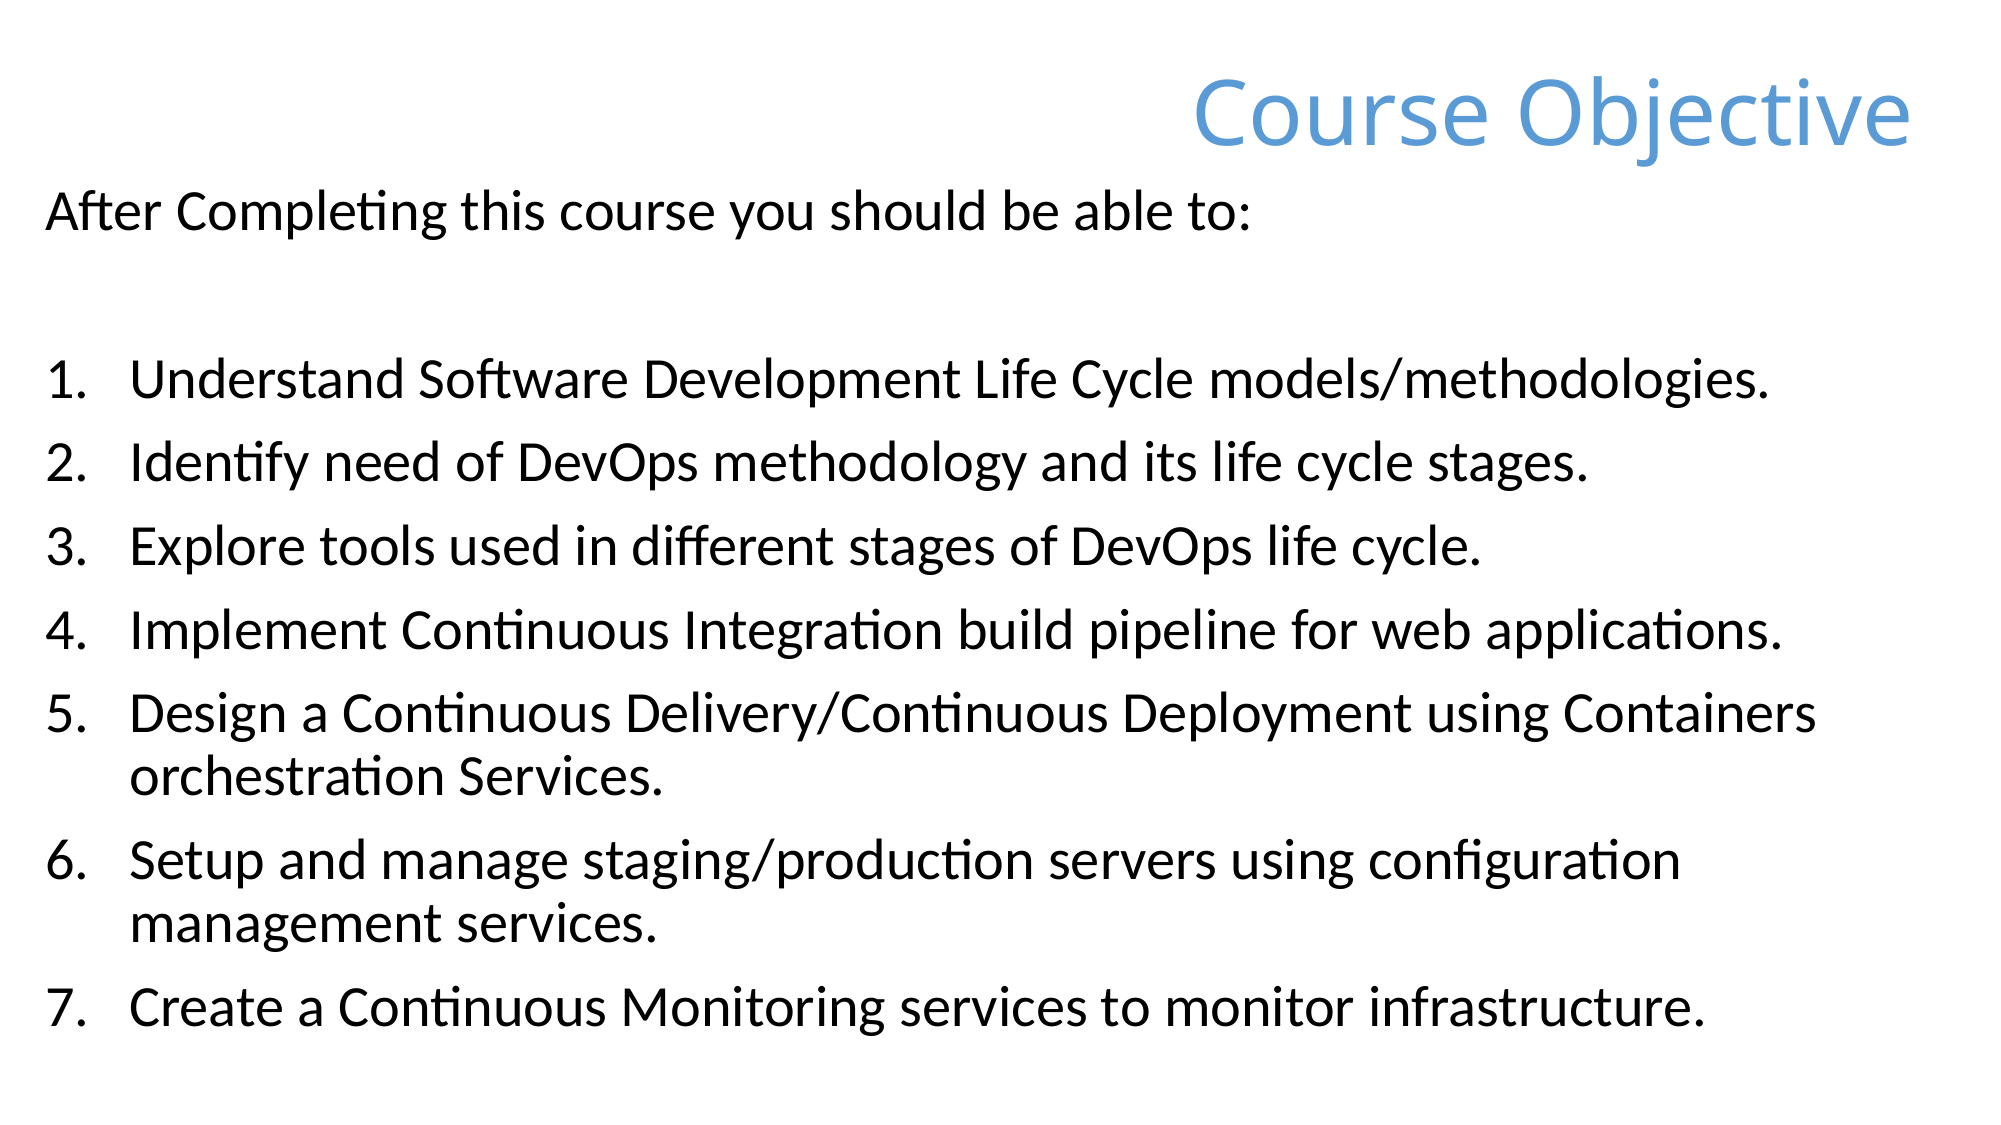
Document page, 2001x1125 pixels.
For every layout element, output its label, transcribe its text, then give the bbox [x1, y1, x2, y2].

title Course Objective [137, 59, 1930, 173]
list After Completing this course you should be able to: Understand Software Development Life Cycle models/methodologies. Identify need of DevOps methodology and its life cycle stages. Explore tools used in different stages of DevOps life cycle. Implement Continuous Integration build pipeline for web applications. Design a Continuous Delivery/Continuous Deployment using Containers orchestration Services. Setup and manage staging/production servers using configuration management services. Create a Continuous Monitoring services to monitor infrastructure. [30, 173, 2000, 1104]
